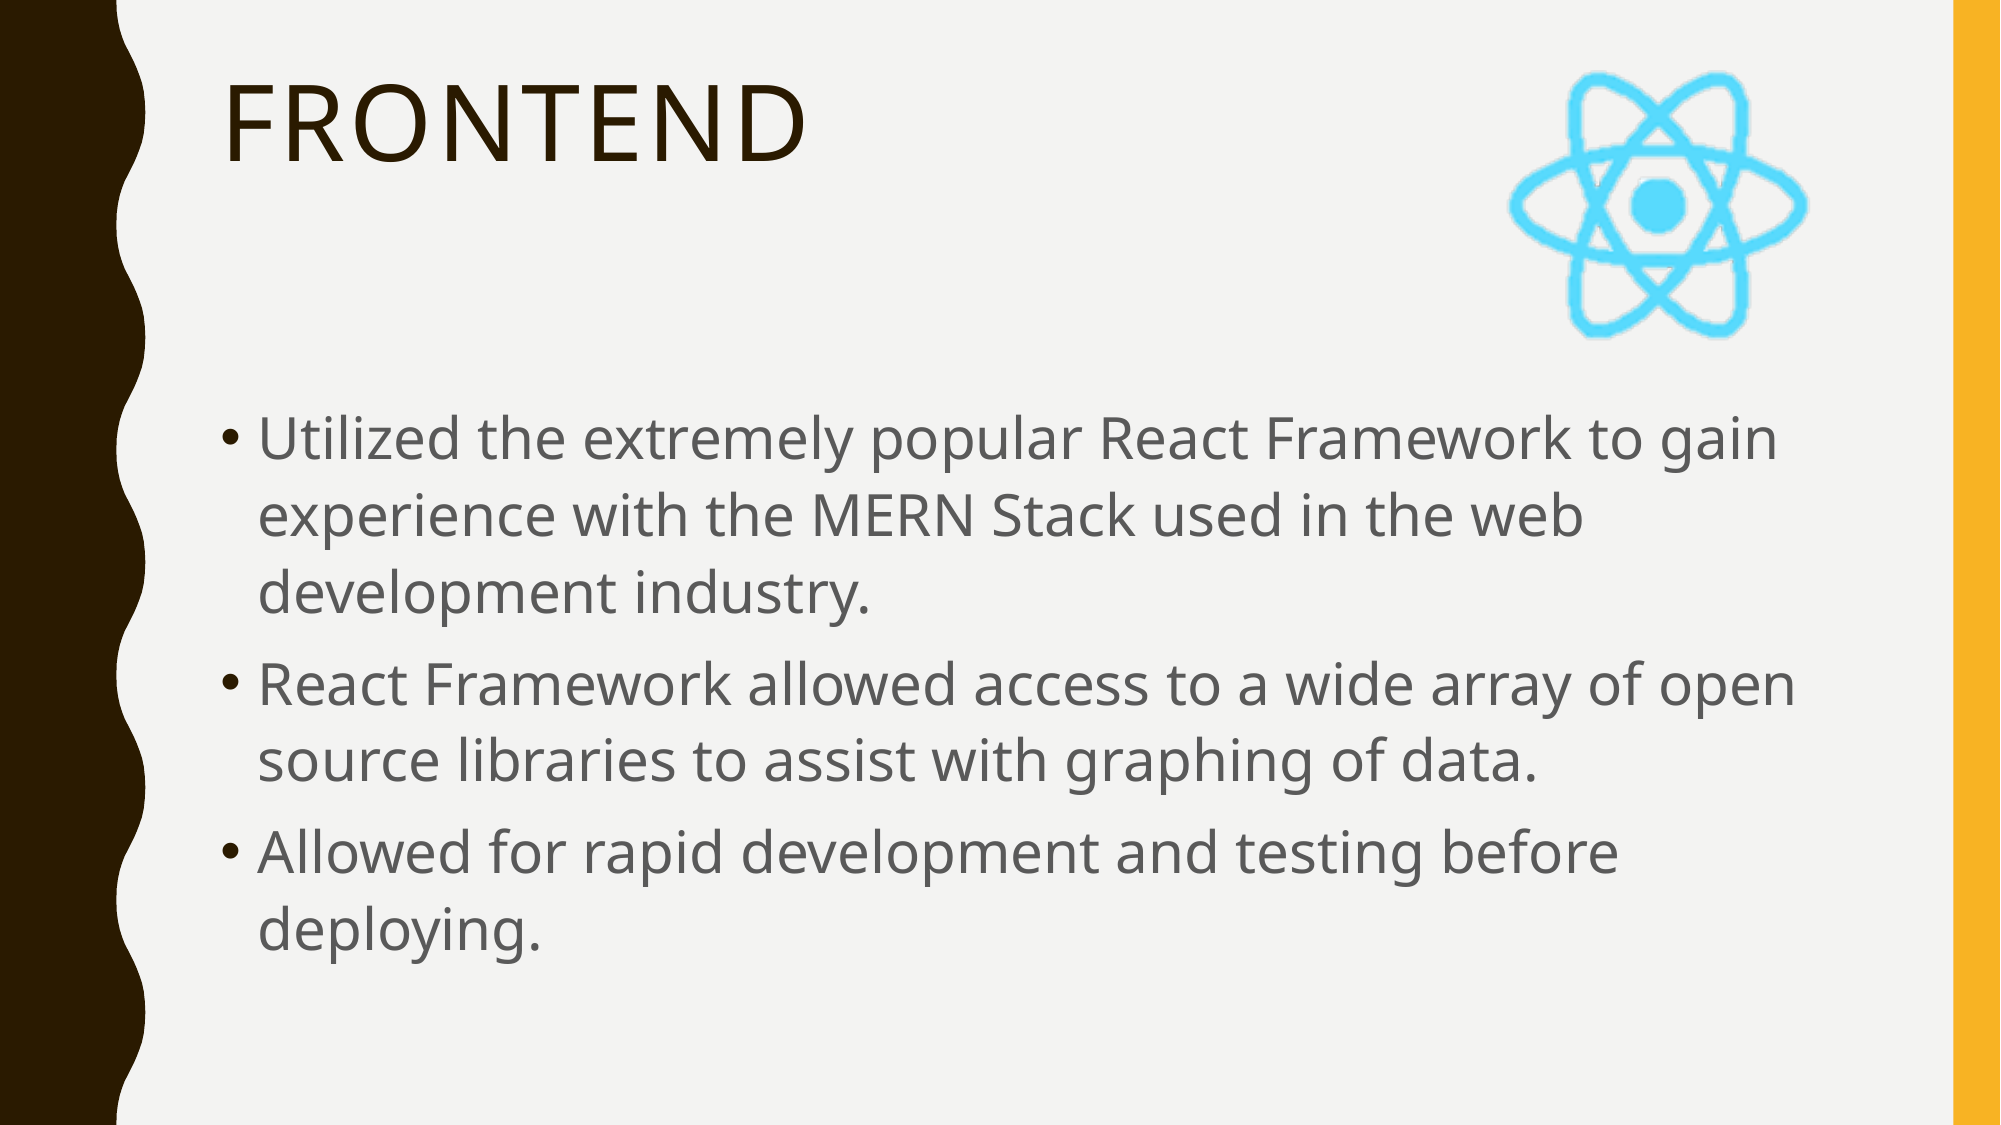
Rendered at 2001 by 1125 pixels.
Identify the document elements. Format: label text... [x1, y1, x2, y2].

picture [1404, 26, 1914, 388]
list Utilized the extremely popular React Framework to gain experience with the MERN Stack used in the web development industry. React Framework allowed access to a wide array of open source libraries to assist with graphing of data. Allowed for rapid development and testing before deploying. [205, 387, 1875, 977]
title Frontend [205, 62, 1404, 308]
